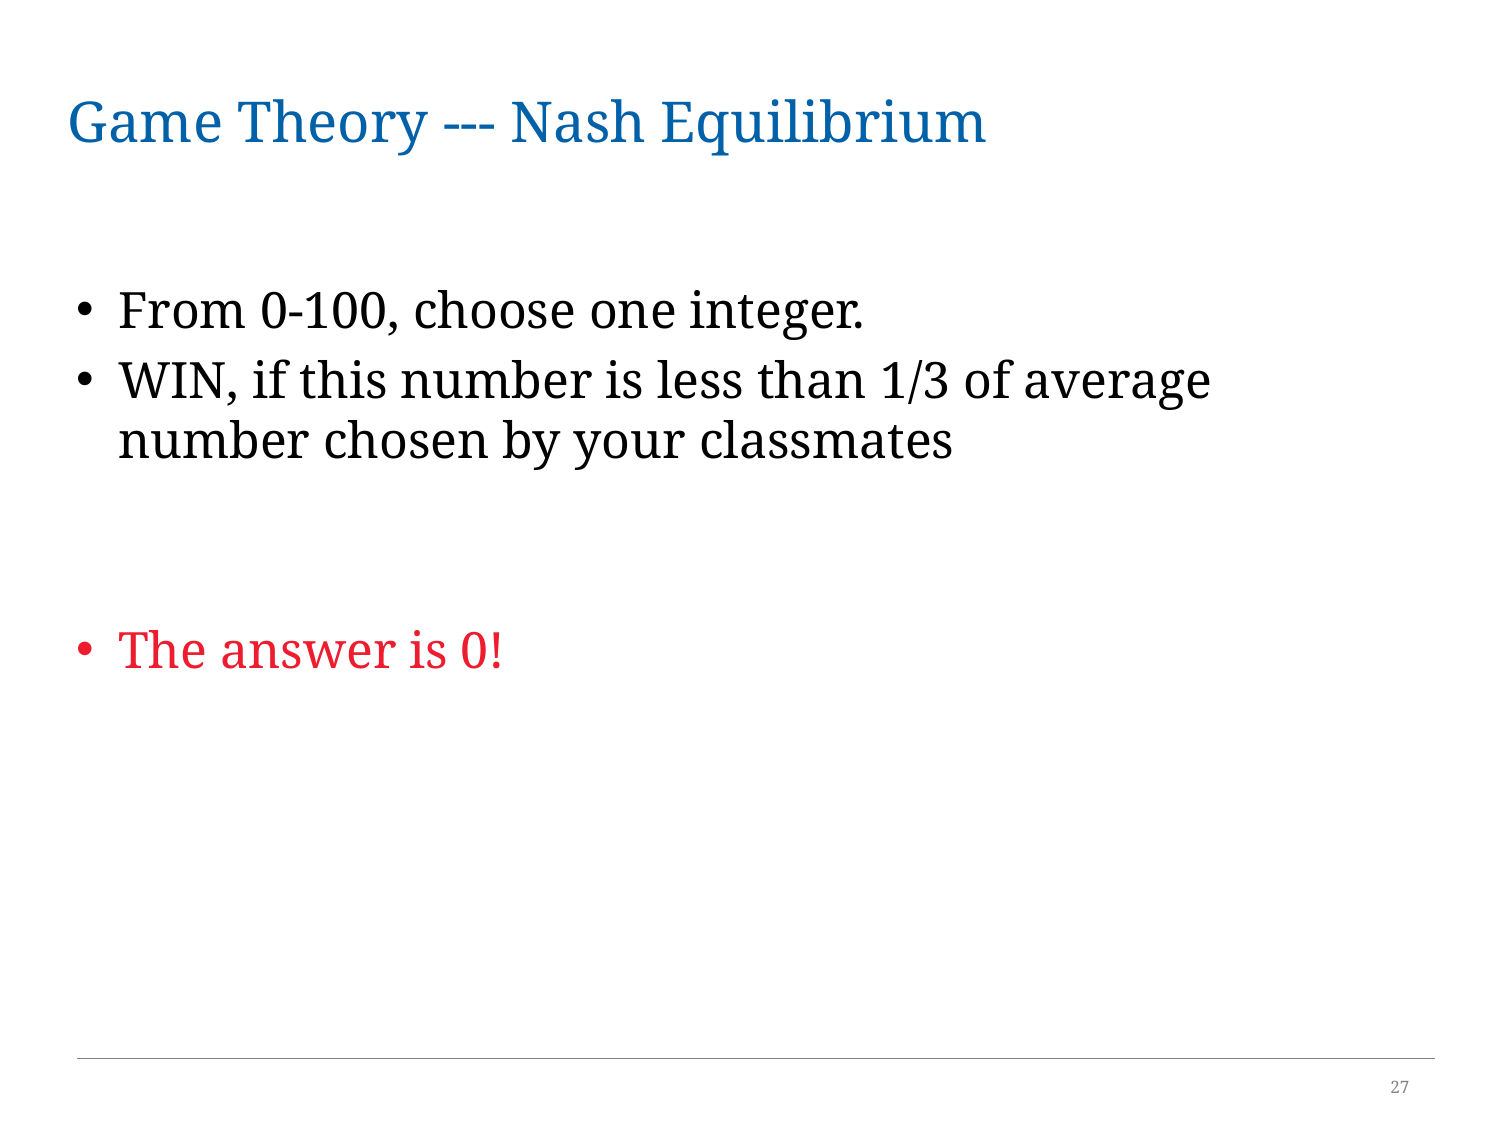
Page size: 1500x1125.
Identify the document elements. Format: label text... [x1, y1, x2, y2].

list From 0-100, choose one integer. WIN, if this number is less than 1/3 of average number chosen by your classmates The answer is 0! [61, 271, 1425, 875]
title Game Theory --- Nash Equilibrium [52, 50, 1403, 190]
slide_number 27 [1175, 1057, 1425, 1118]
